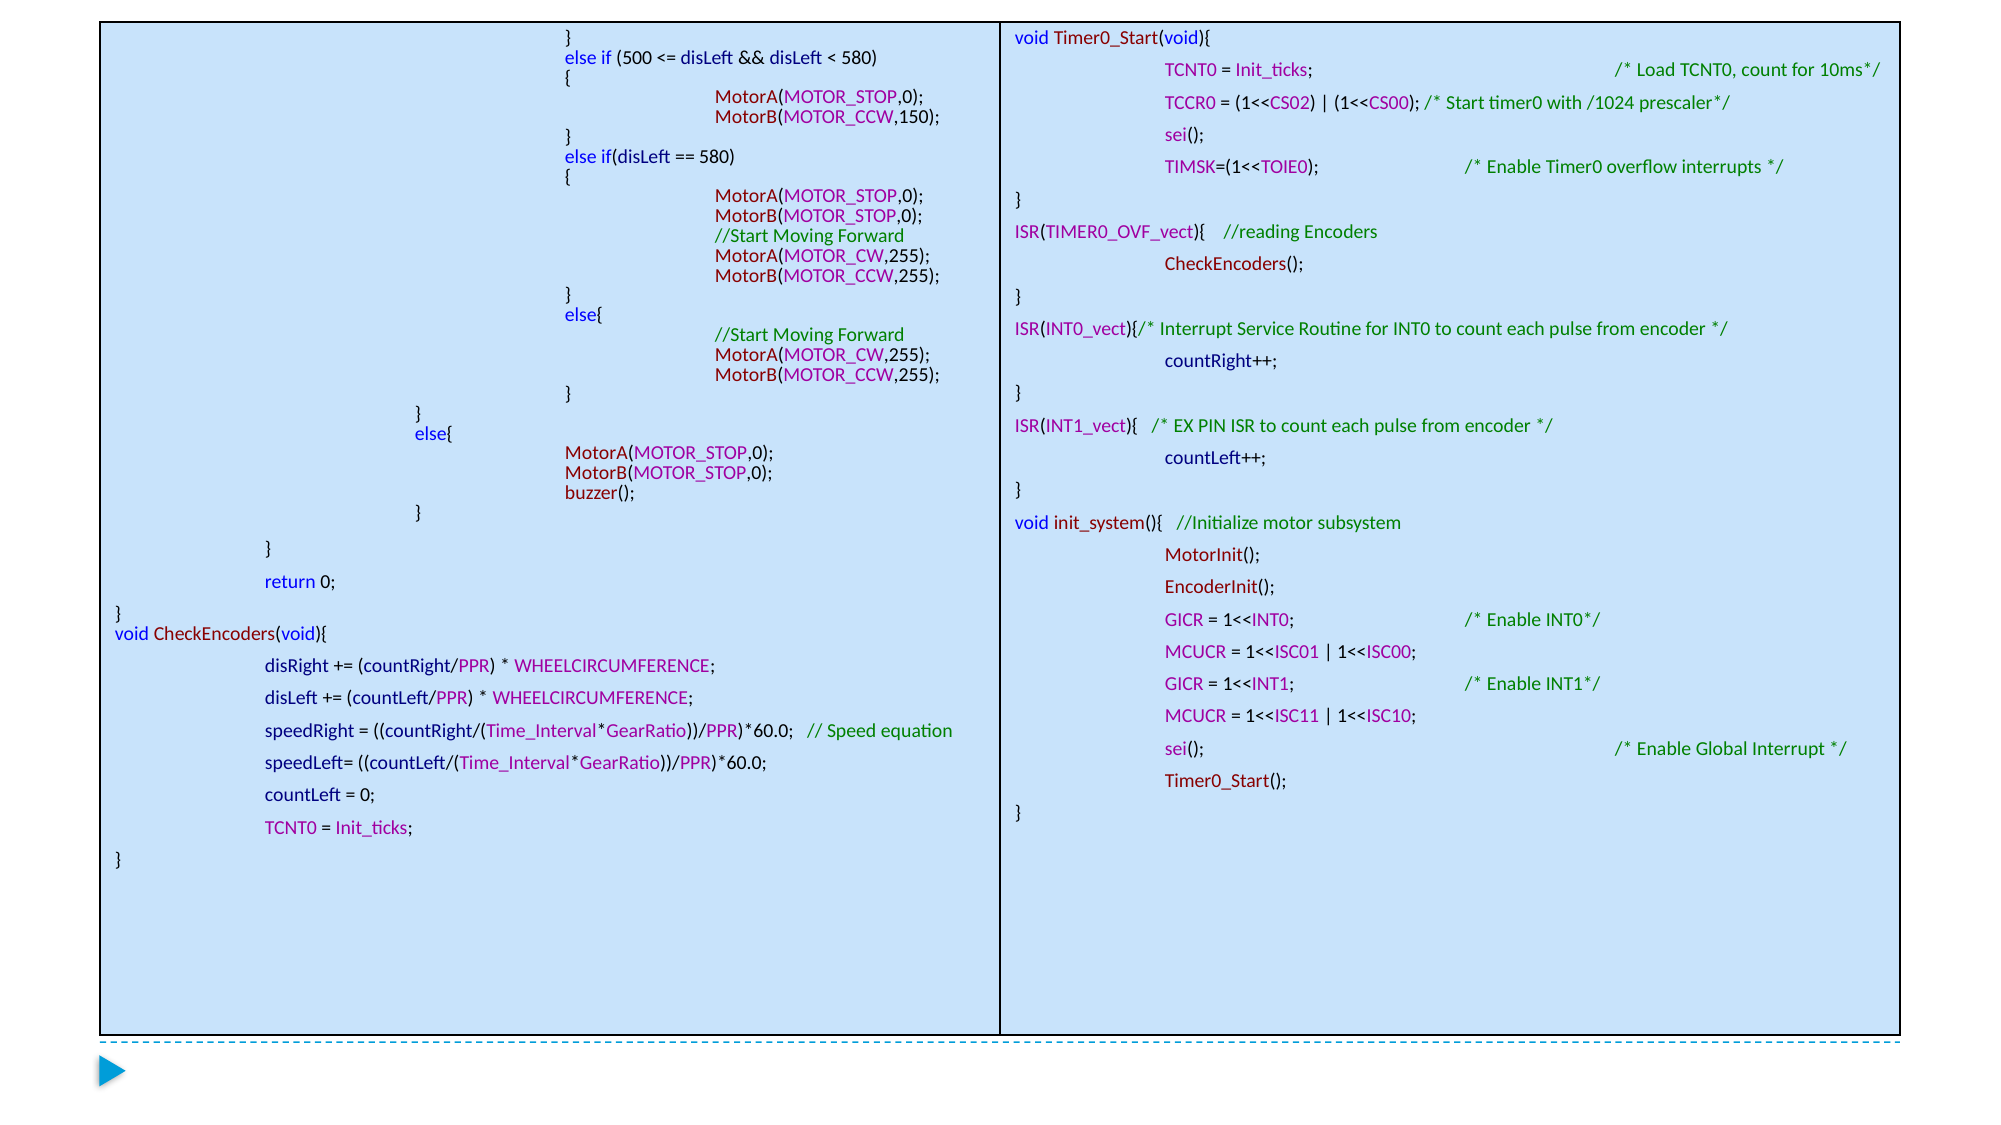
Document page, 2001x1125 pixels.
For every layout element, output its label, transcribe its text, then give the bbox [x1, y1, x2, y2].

slide_number [134, 1042, 568, 1103]
table_header void Timer0_Start(void){ TCNT0 = Init_ticks; /* Load TCNT0, count for 10ms*/ TCCR0 = (1<<CS02) | (1<<CS00); /* Start timer0 with /1024 prescaler*/ sei(); TIMSK=(1<<TOIE0); /* Enable Timer0 overflow interrupts */ } ISR(TIMER0_OVF_vect){ //reading Encoders CheckEncoders(); } ISR(INT0_vect){/* Interrupt Service Routine for INT0 to count each pulse from encoder */ countRight++; } ISR(INT1_vect){ /* EX PIN ISR to count each pulse from encoder */ countLeft++; } void init_system(){ //Initialize motor subsystem MotorInit(); EncoderInit(); GICR = 1<<INT0; /* Enable INT0*/ MCUCR = 1<<ISC01 | 1<<ISC00; GICR = 1<<INT1; /* Enable INT1*/ MCUCR = 1<<ISC11 | 1<<ISC10; sei(); /* Enable Global Interrupt */ Timer0_Start(); } [1001, 23, 1899, 1034]
table_header } else if (500 <= disLeft && disLeft < 580) { MotorA(MOTOR_STOP,0); MotorB(MOTOR_CCW,150); } else if(disLeft == 580) { MotorA(MOTOR_STOP,0); MotorB(MOTOR_STOP,0); //Start Moving Forward MotorA(MOTOR_CW,255); MotorB(MOTOR_CCW,255); } else{ //Start Moving Forward MotorA(MOTOR_CW,255); MotorB(MOTOR_CCW,255); } } else{ MotorA(MOTOR_STOP,0); MotorB(MOTOR_STOP,0); buzzer(); } } return 0; } void CheckEncoders(void){ disRight += (countRight/PPR) * WHEELCIRCUMFERENCE; disLeft += (countLeft/PPR) * WHEELCIRCUMFERENCE; speedRight = ((countRight/(Time_Interval*GearRatio))/PPR)*60.0; // Speed equation speedLeft= ((countLeft/(Time_Interval*GearRatio))/PPR)*60.0; countLeft = 0; TCNT0 = Init_ticks; } [101, 23, 999, 1034]
